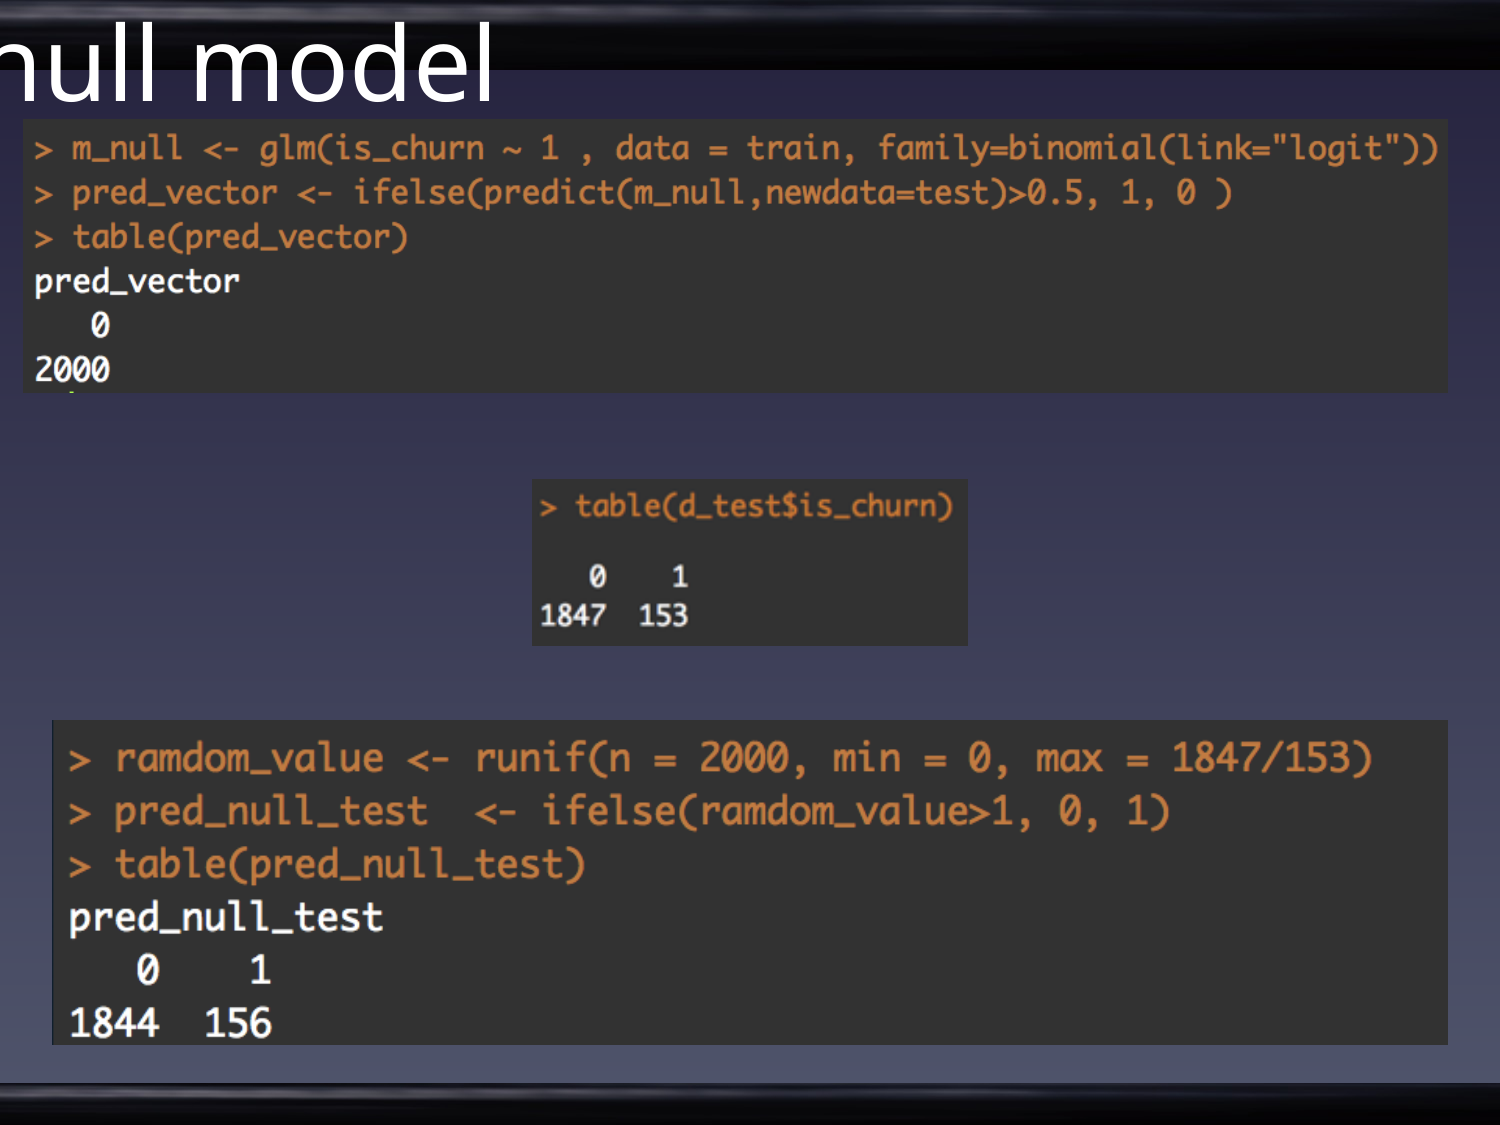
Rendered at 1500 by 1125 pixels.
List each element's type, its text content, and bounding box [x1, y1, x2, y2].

picture [52, 720, 1448, 1046]
picture [537, 0, 1500, 70]
title null model [0, 0, 537, 135]
picture [531, 478, 968, 646]
picture [22, 119, 1448, 393]
picture [0, 1083, 1500, 1125]
